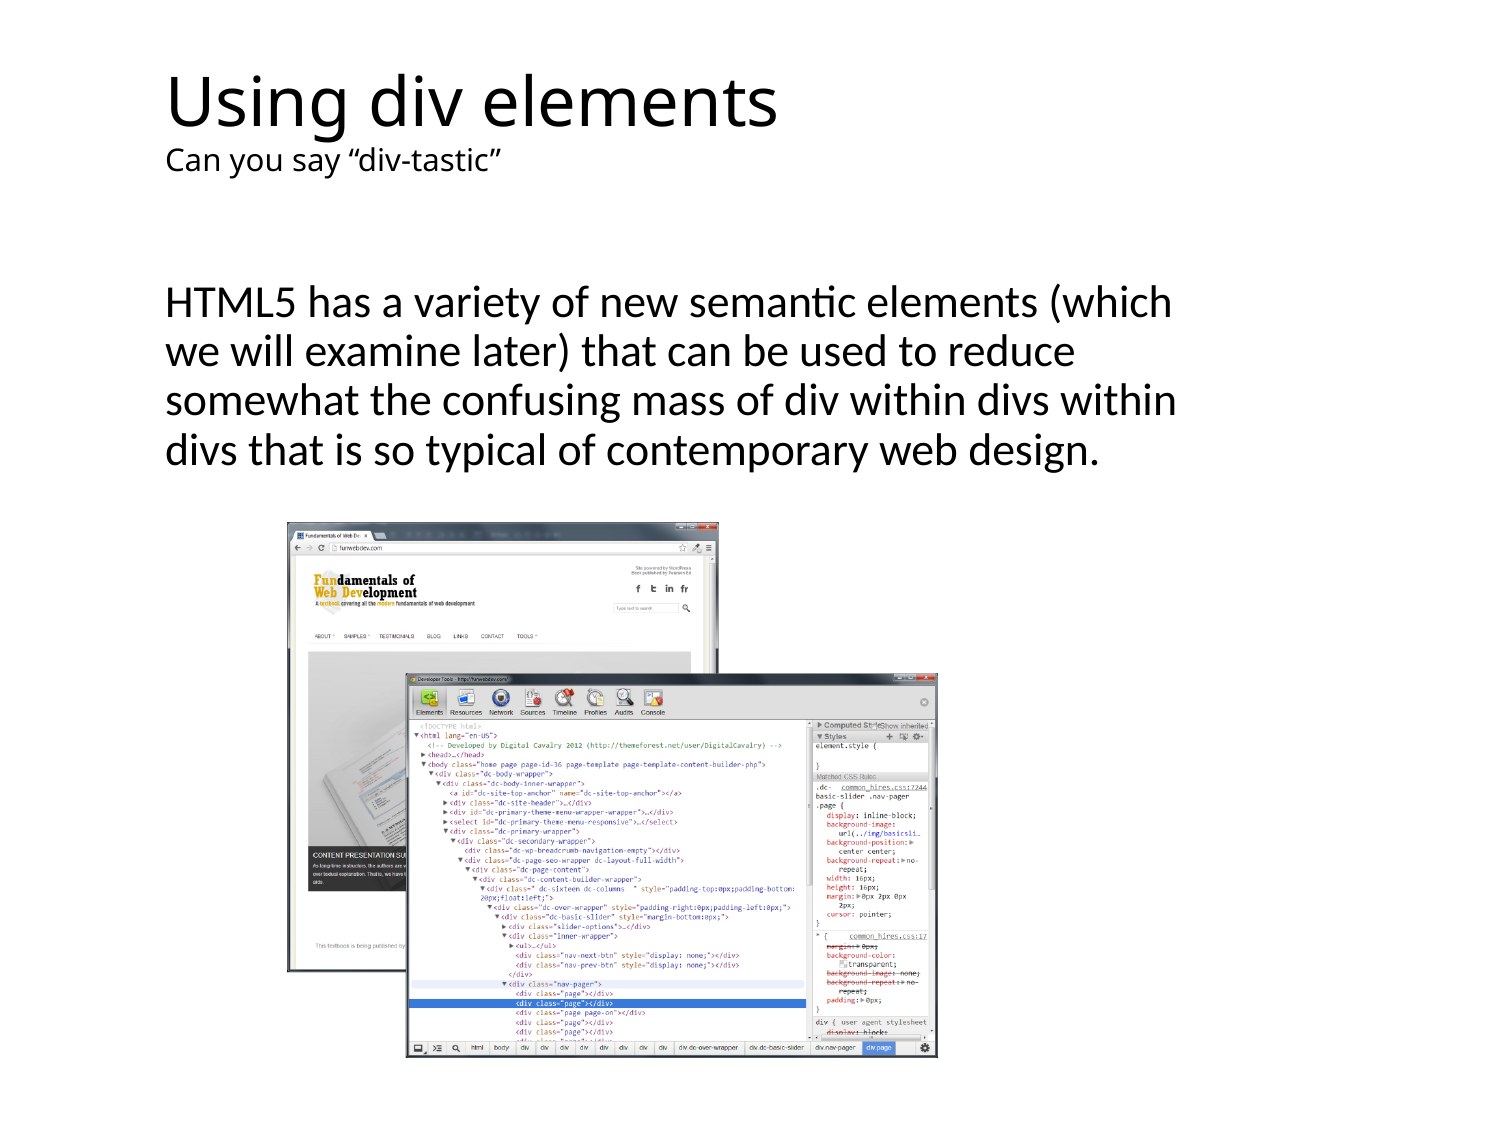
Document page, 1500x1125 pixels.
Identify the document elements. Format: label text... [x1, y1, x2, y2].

list HTML5 has a variety of new semantic elements (which we will examine later) that can be used to reduce somewhat the confusing mass of div within divs within divs that is so typical of contemporary web design. [150, 270, 1200, 1013]
picture [287, 522, 938, 1058]
list Can you say “div-tastic” [150, 137, 1200, 188]
title Using div elements [150, 20, 1425, 188]
